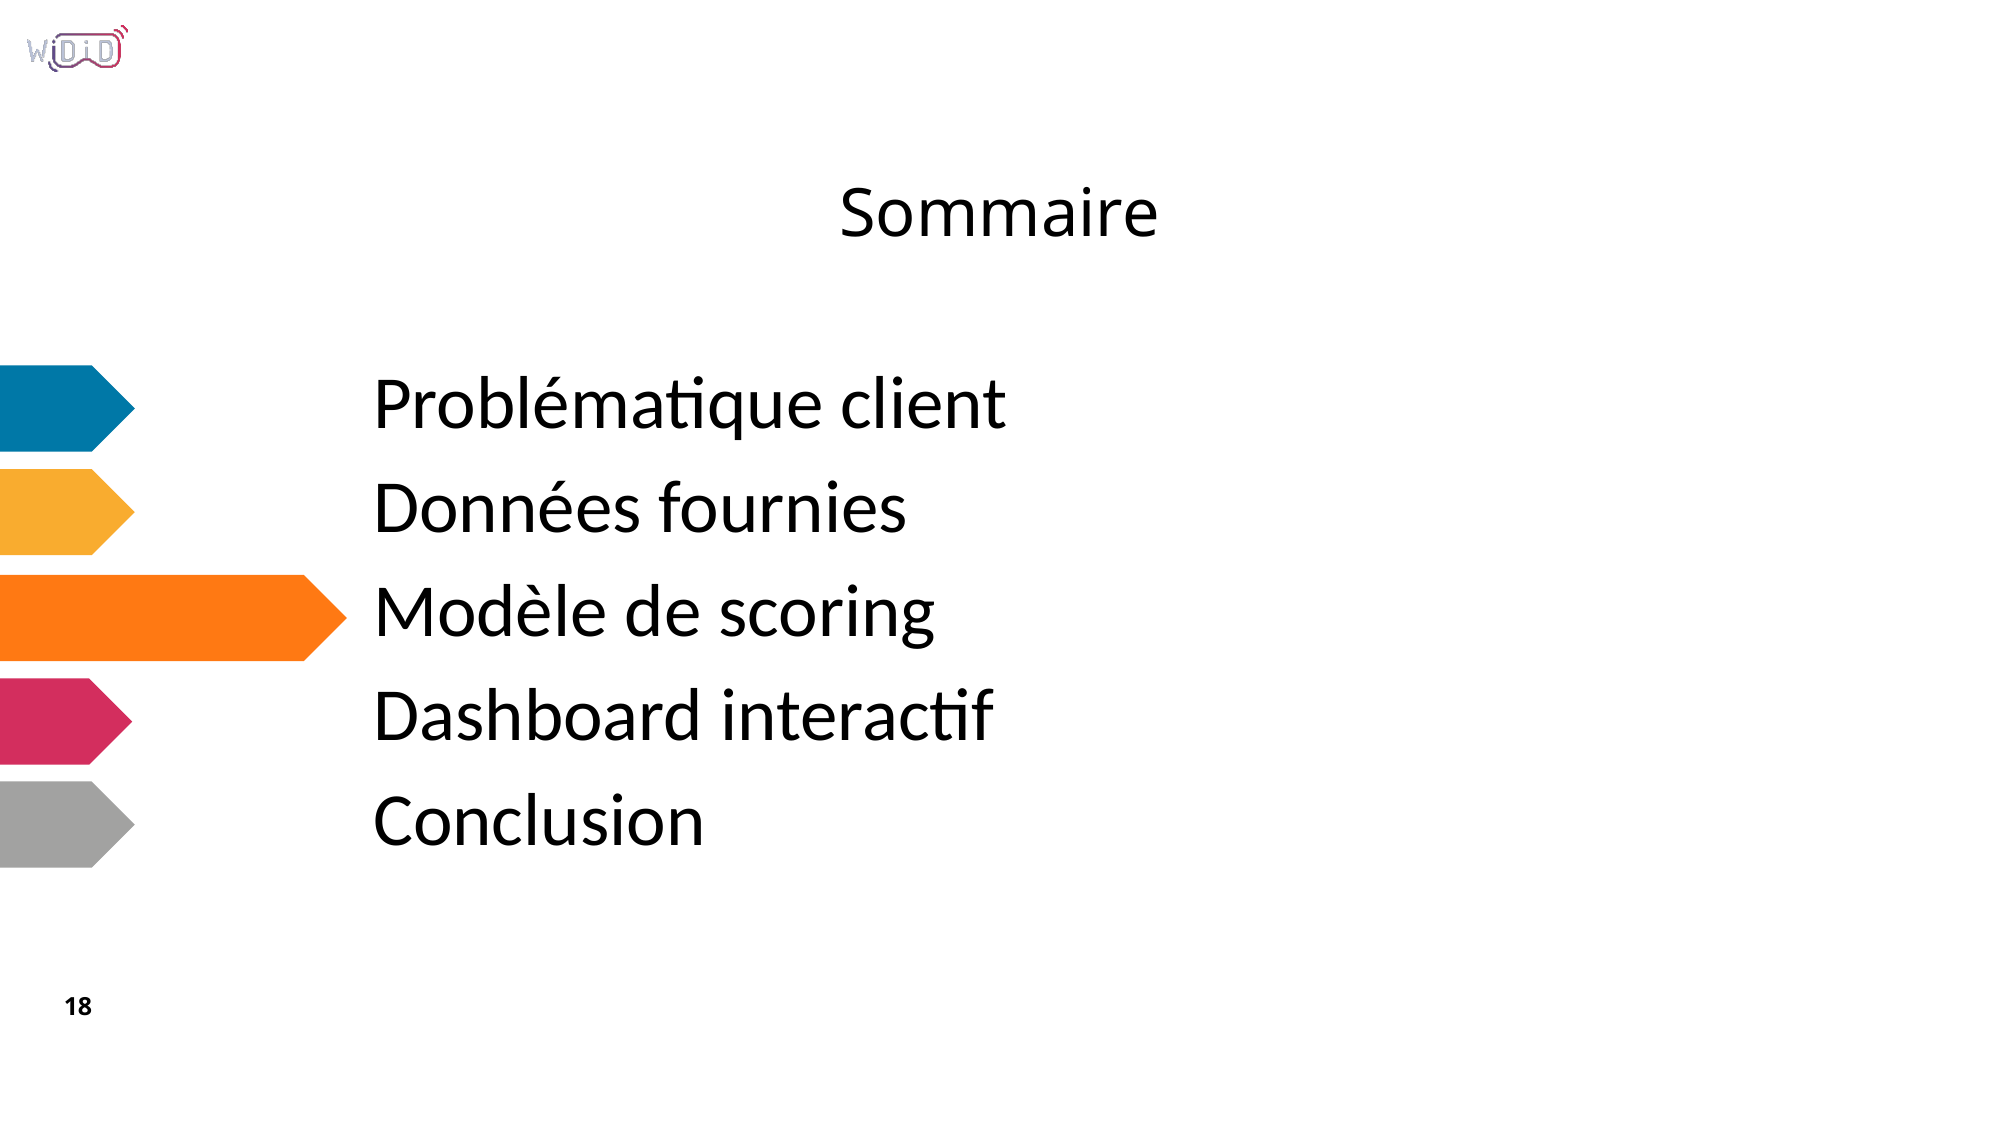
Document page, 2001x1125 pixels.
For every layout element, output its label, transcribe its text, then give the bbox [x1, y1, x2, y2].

text_box [0, 574, 347, 662]
text_box Conclusion [373, 787, 1154, 860]
text_box [0, 365, 135, 452]
text_box [0, 781, 135, 868]
text_box [0, 678, 133, 765]
text_box Dashboard interactif [373, 683, 1154, 756]
text_box Problématique client [373, 370, 1154, 443]
picture [27, 25, 128, 72]
text_box [0, 469, 135, 556]
title Sommaire [293, 171, 1707, 253]
text_box Modèle de scoring [373, 578, 1069, 651]
text_box Données fournies [373, 474, 1154, 547]
